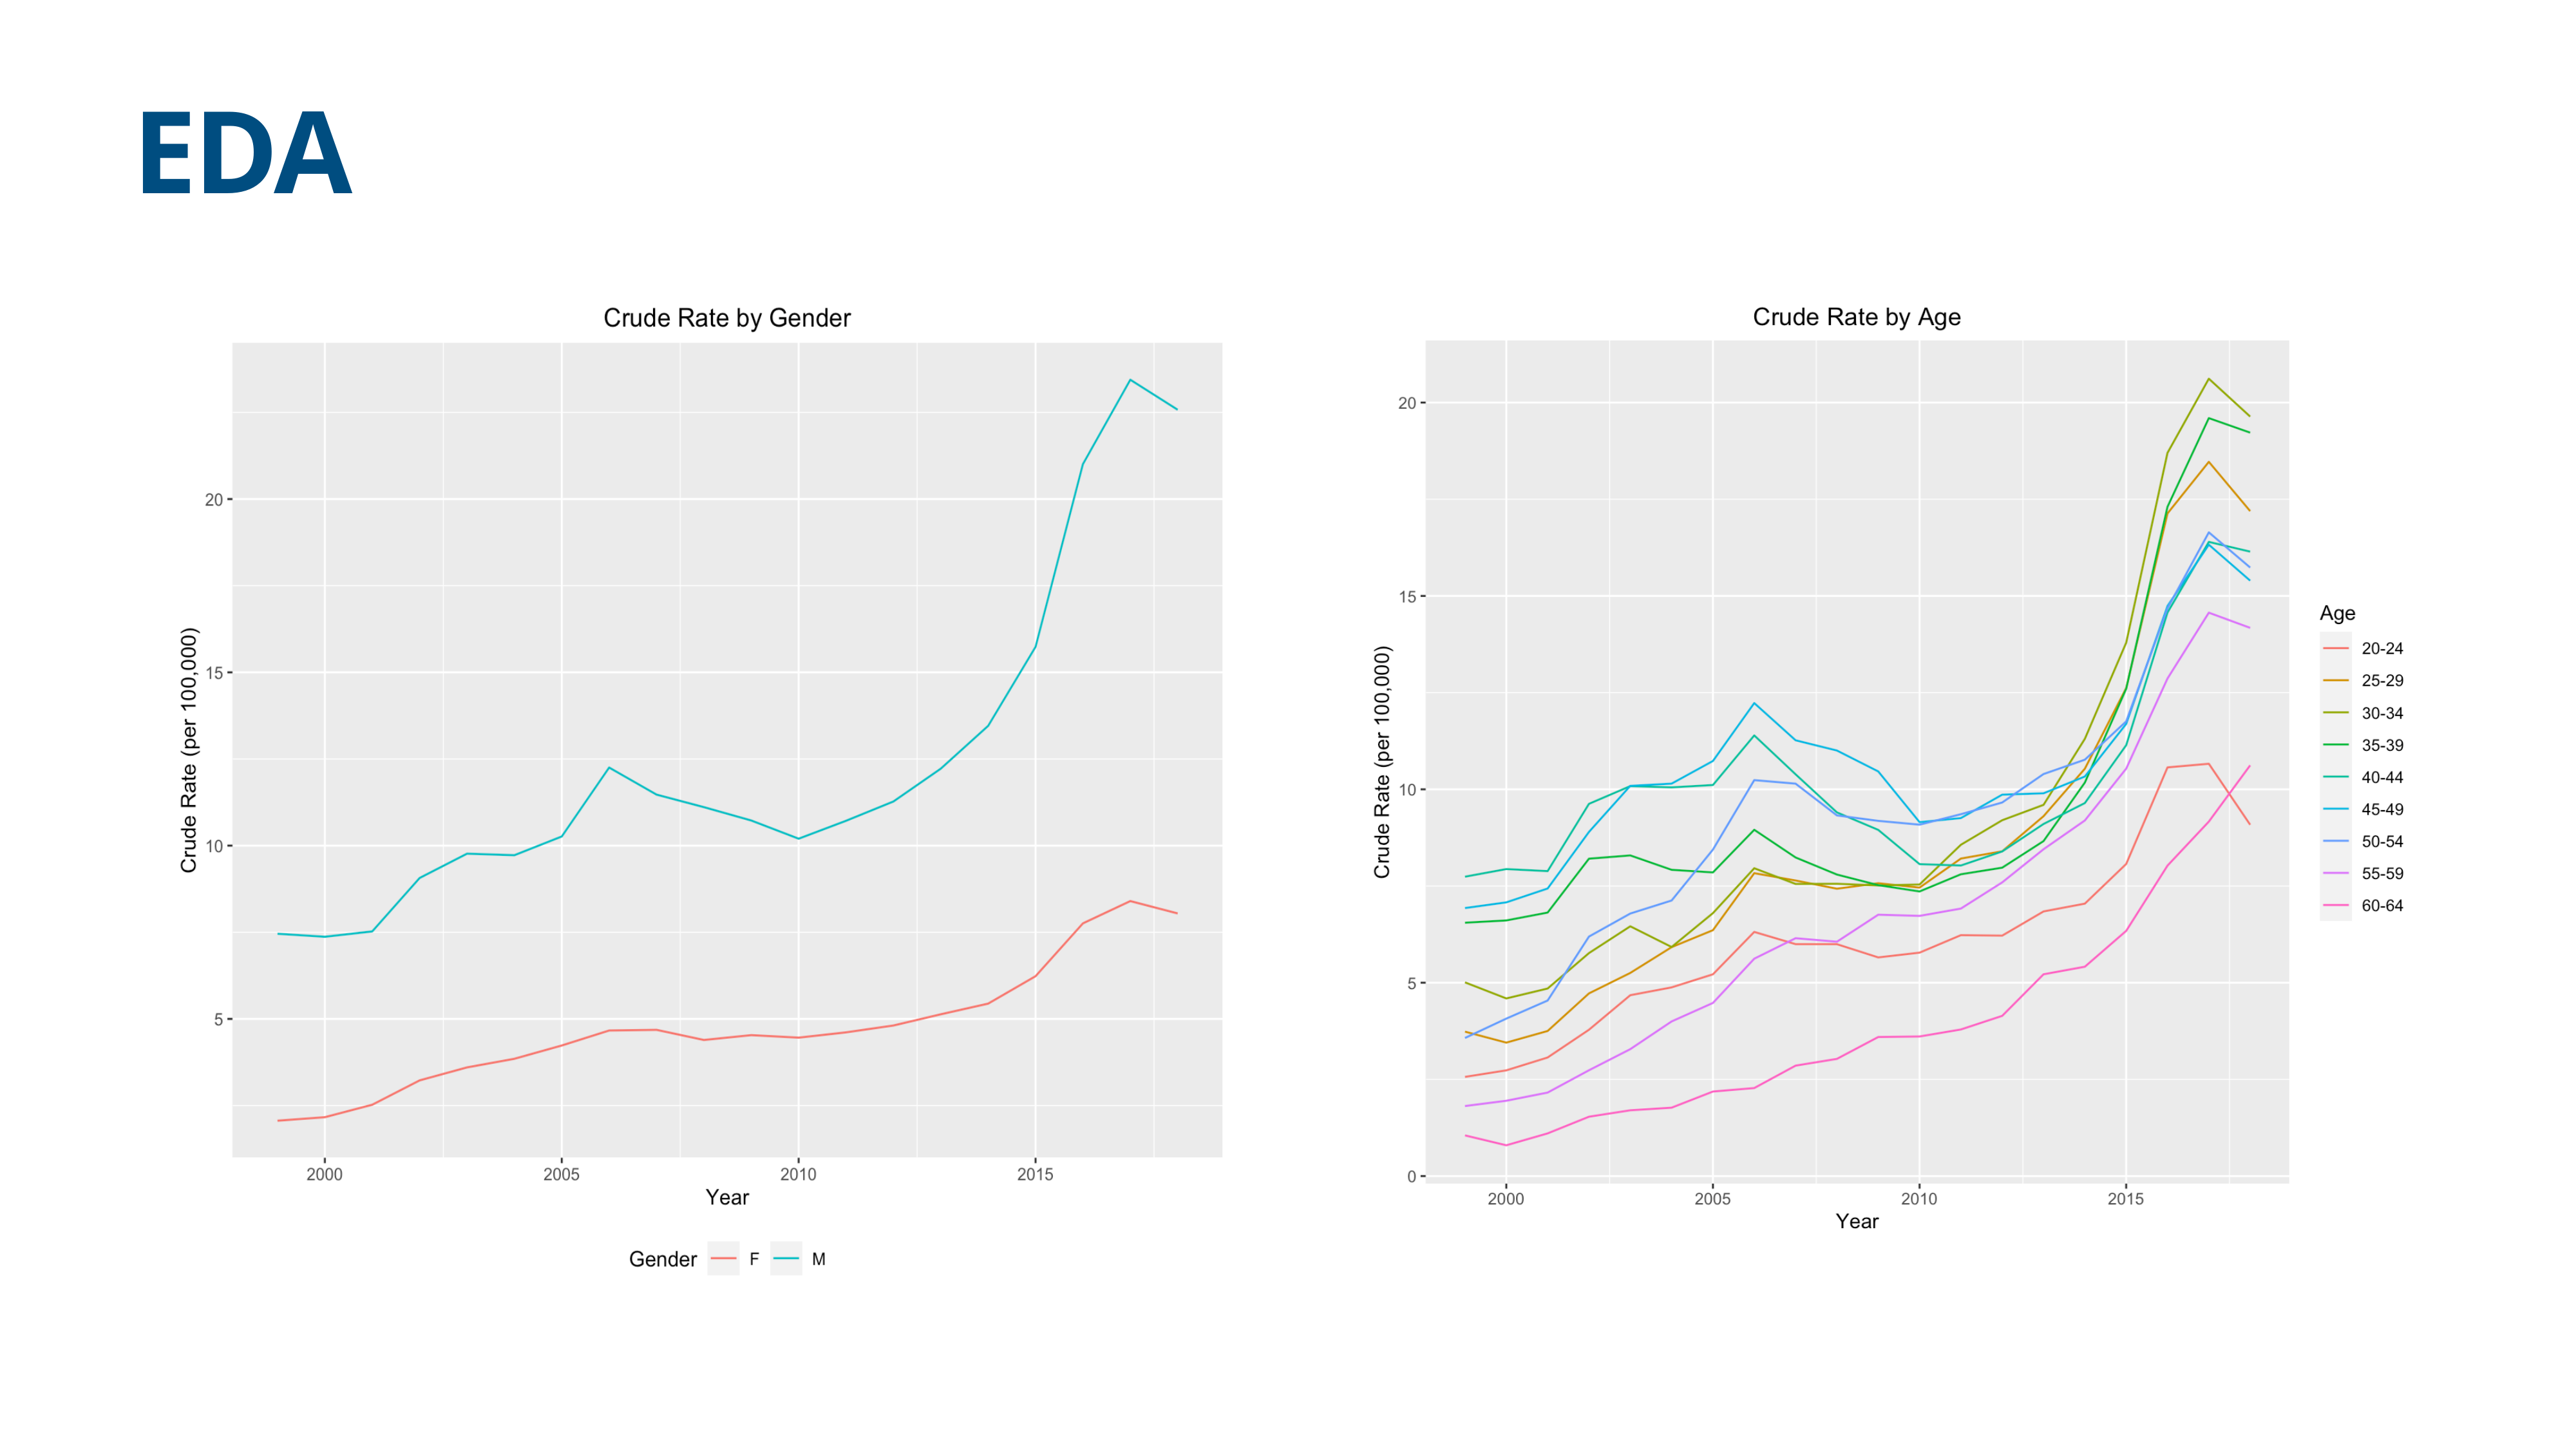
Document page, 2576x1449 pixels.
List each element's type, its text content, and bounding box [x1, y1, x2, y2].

picture [1369, 300, 2419, 1235]
picture [176, 300, 1229, 1283]
title EDA [127, 100, 2449, 252]
